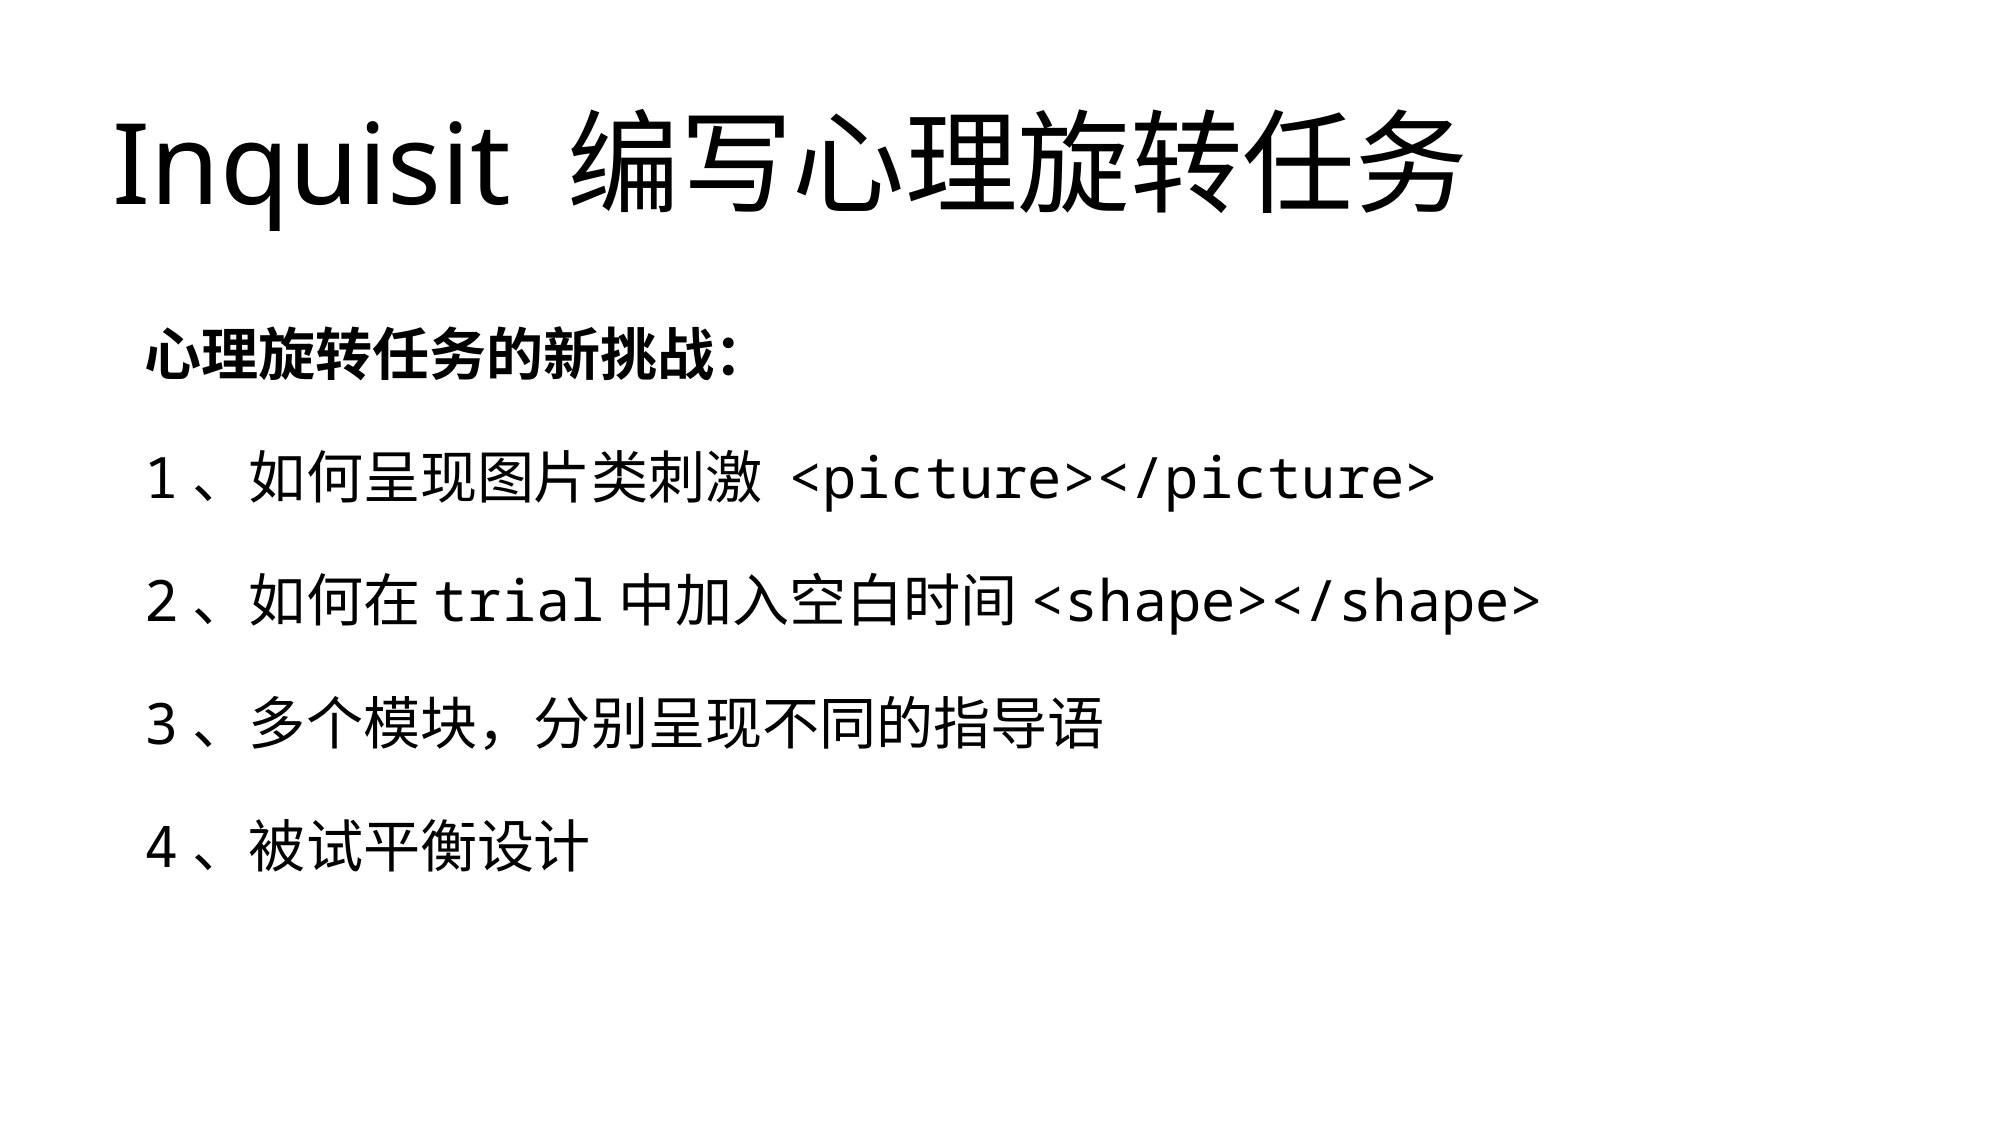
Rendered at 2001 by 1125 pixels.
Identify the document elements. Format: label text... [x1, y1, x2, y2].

title Inquisit 编写心理旋转任务 [97, 59, 1823, 278]
list 心理旋转任务的新挑战： 1、如何呈现图片类刺激 <picture></picture> 2、如何在trial中加入空白时间<shape></shape> 3、多个模块，分别呈现不同的指导语 4、被试平衡设计 [129, 276, 1572, 991]
